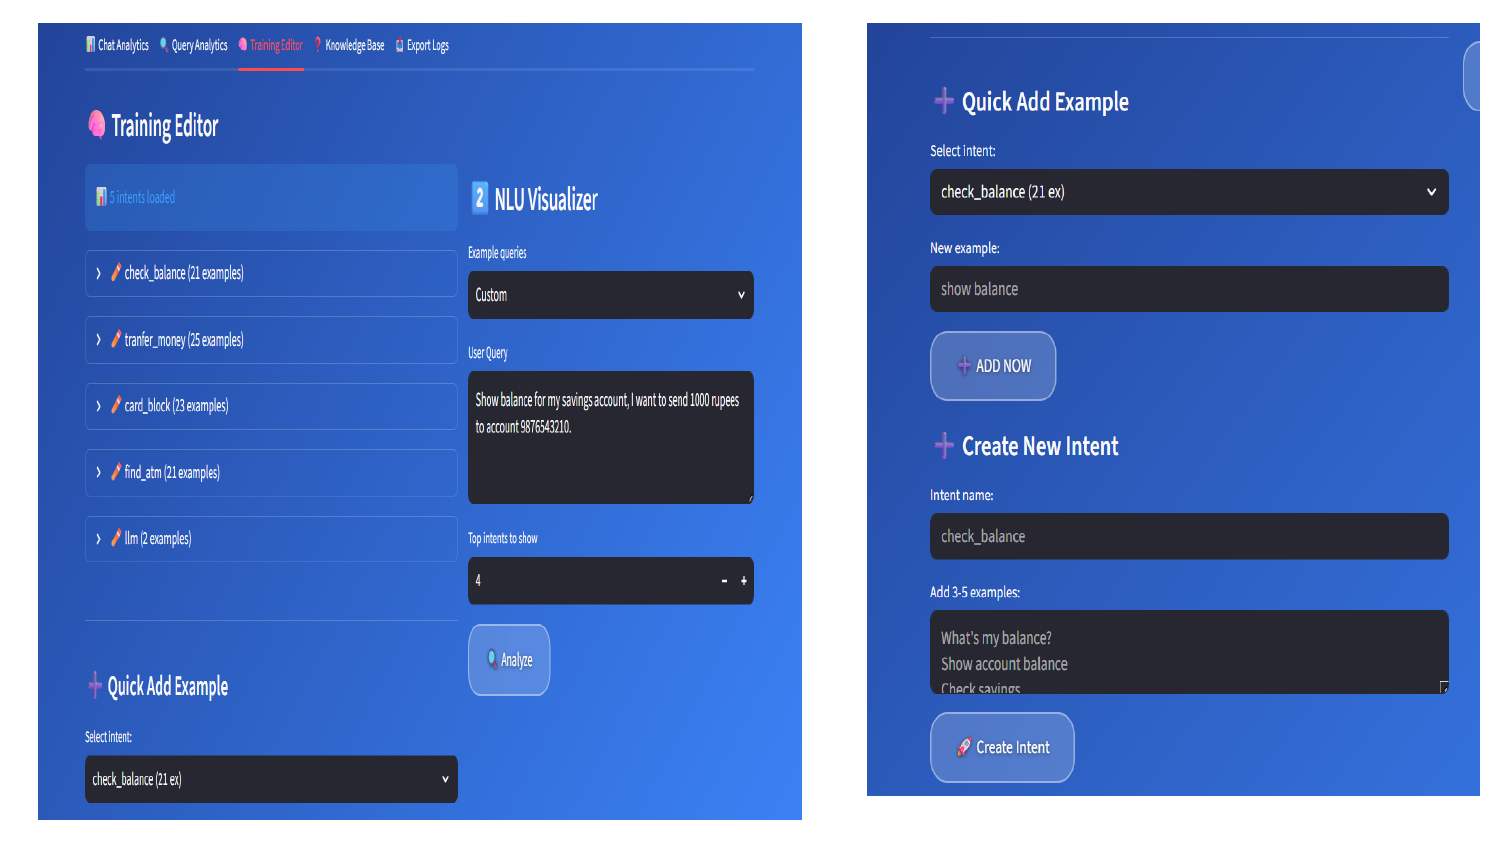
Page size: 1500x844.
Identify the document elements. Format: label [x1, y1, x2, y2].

picture [37, 23, 802, 820]
picture [867, 23, 1480, 796]
